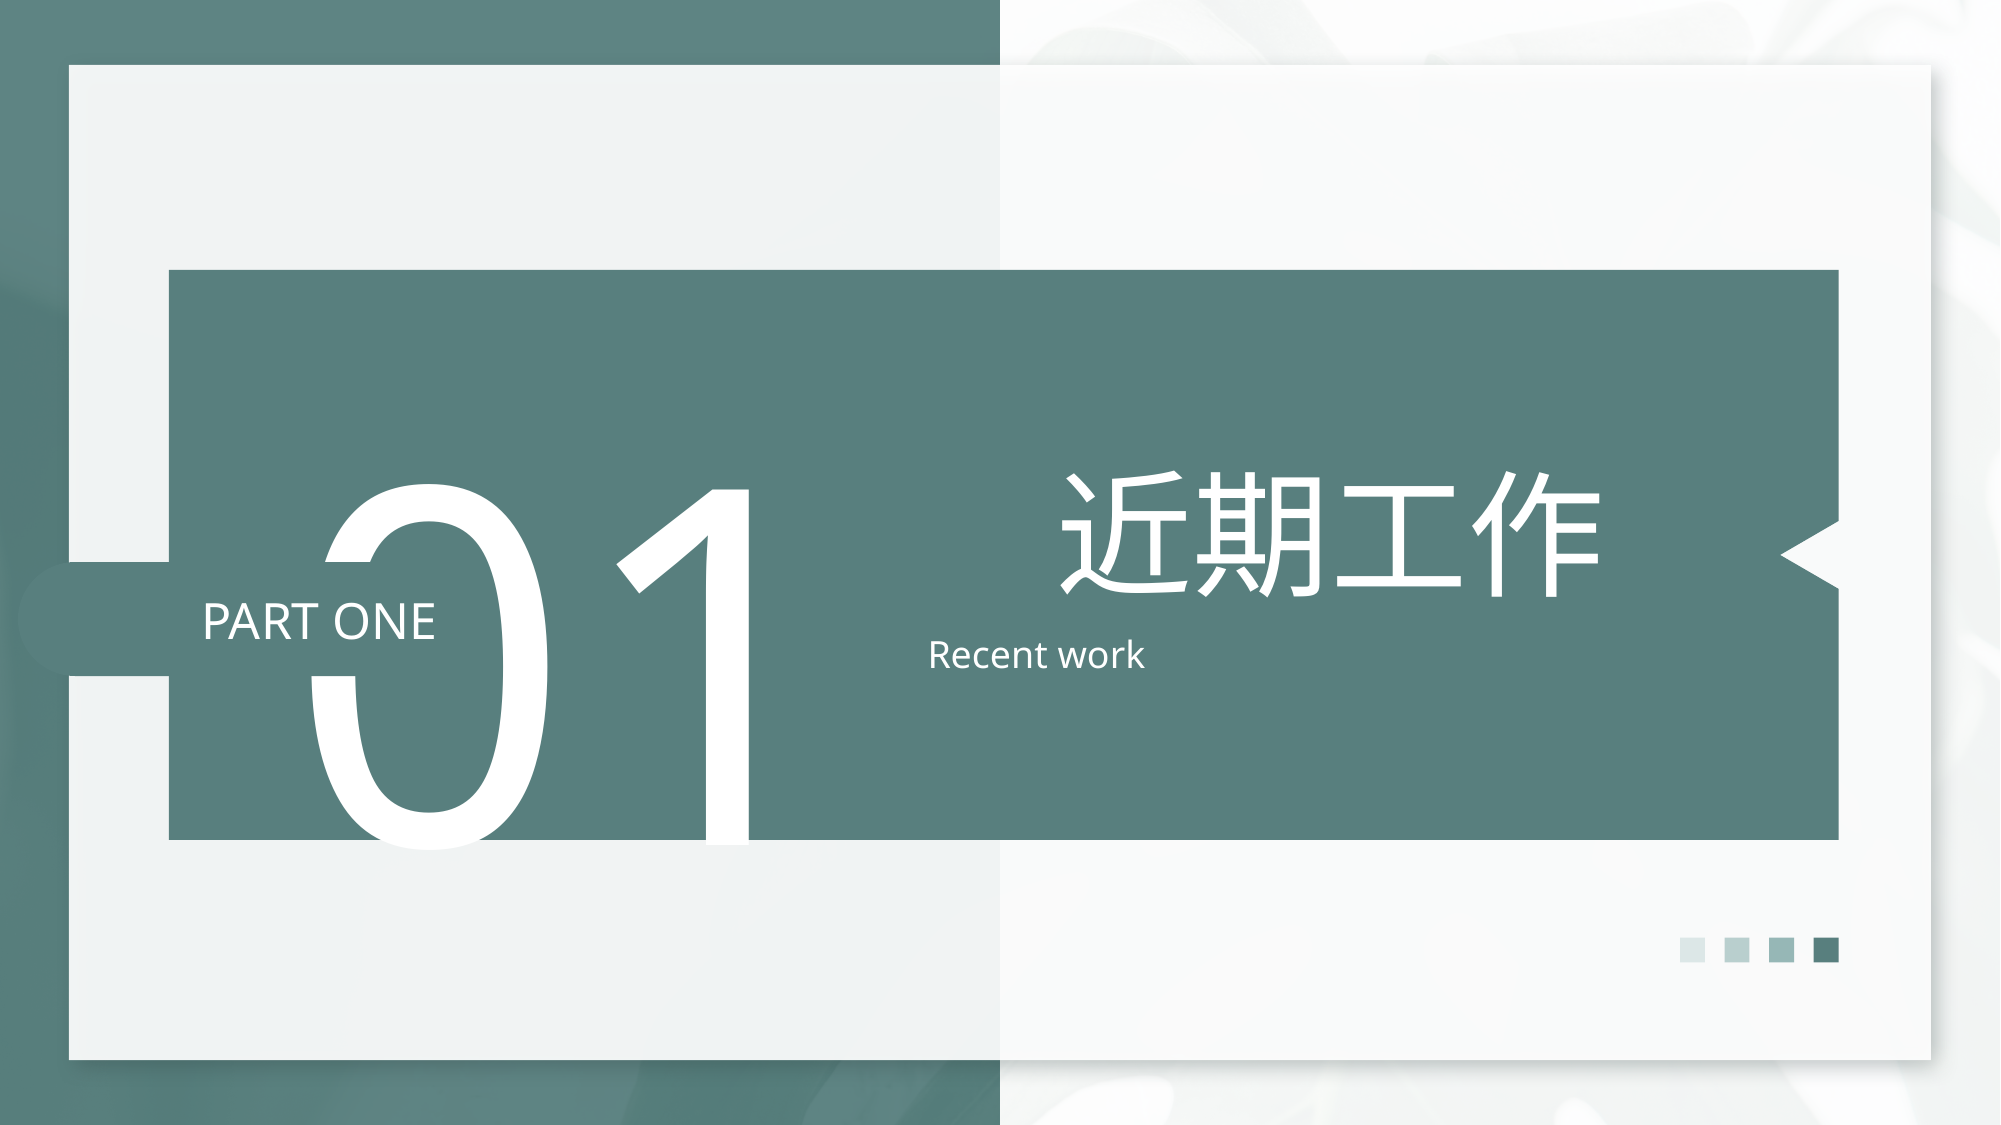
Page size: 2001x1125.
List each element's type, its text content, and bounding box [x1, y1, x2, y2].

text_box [927, 448, 1747, 677]
text_box 01 [287, 348, 858, 946]
text_box [16, 560, 485, 678]
text_box PART ONE [201, 589, 451, 650]
